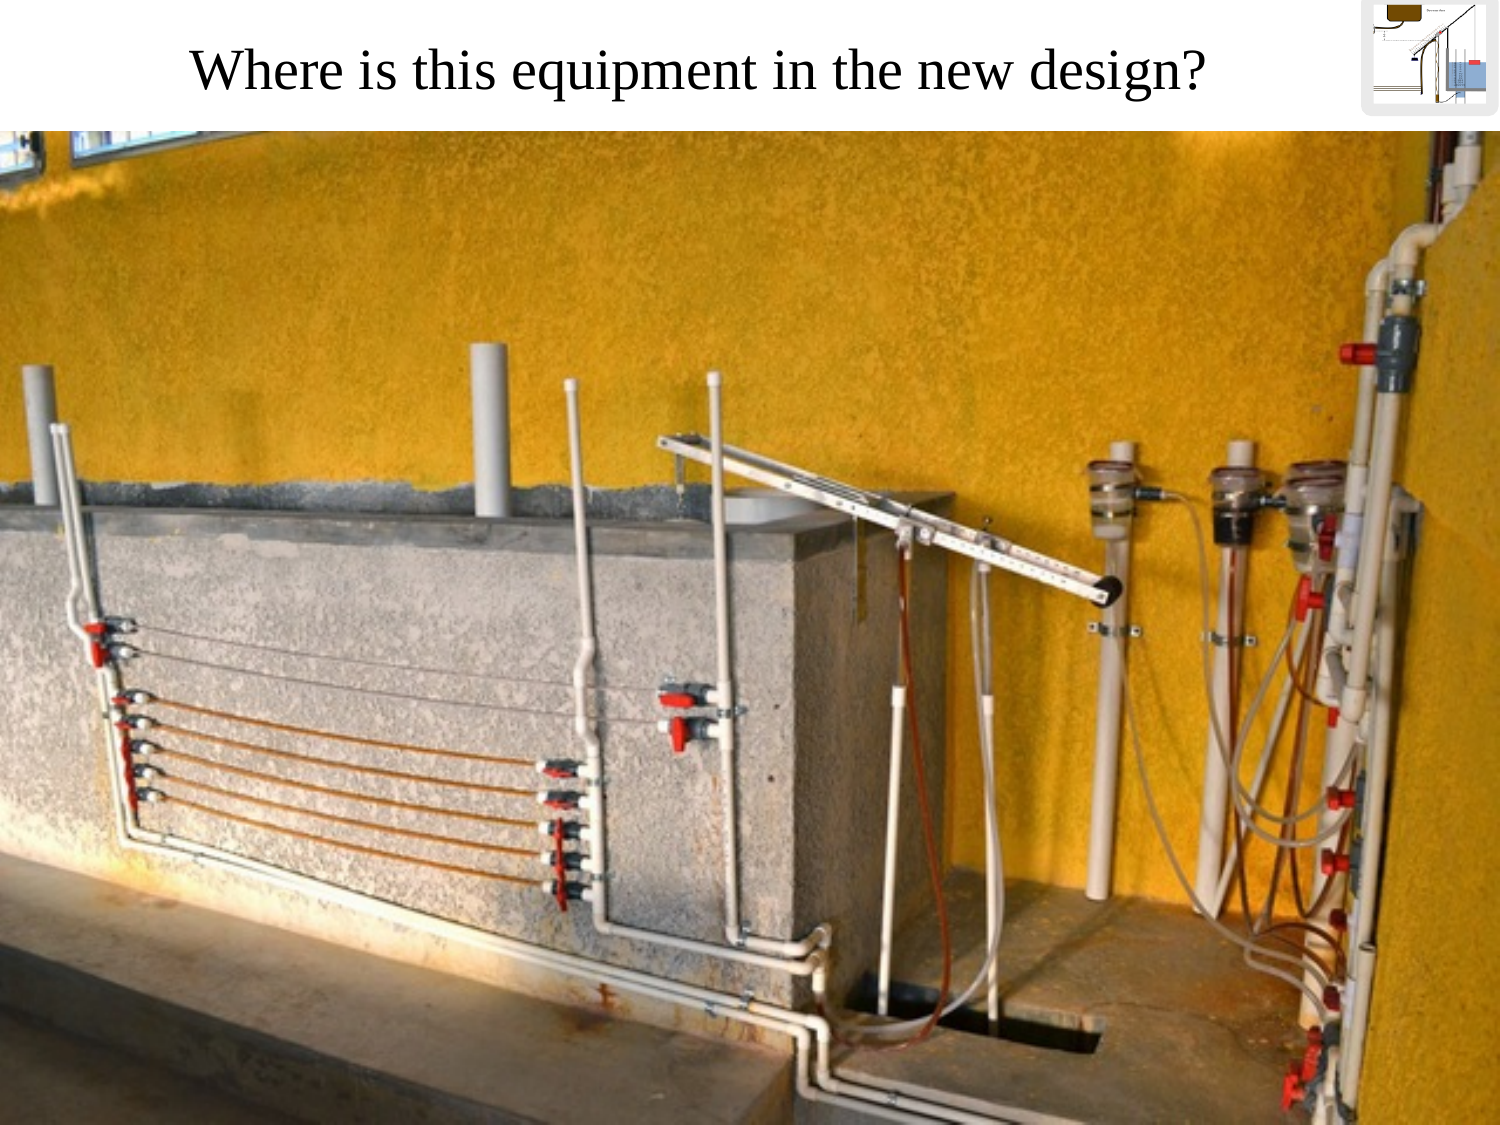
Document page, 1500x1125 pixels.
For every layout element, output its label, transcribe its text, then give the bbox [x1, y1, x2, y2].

picture [1367, 0, 1493, 111]
text_box Where is this equipment in the new design? [174, 24, 1223, 109]
picture [0, 130, 1500, 1125]
